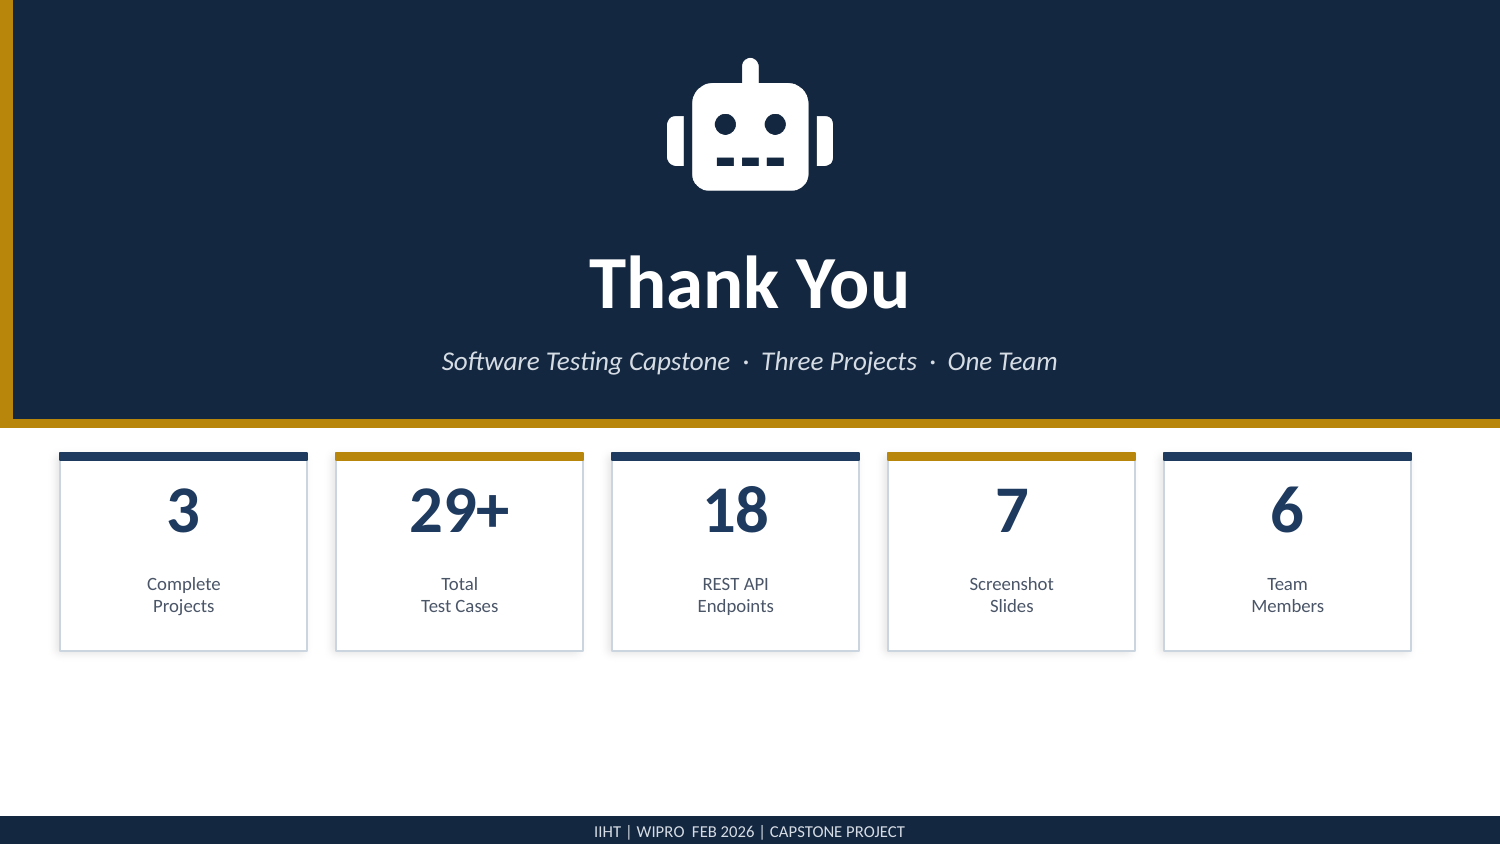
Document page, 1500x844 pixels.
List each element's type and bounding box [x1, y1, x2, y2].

text_box [336, 453, 584, 651]
text_box [0, 817, 1500, 844]
text_box [60, 453, 308, 651]
text_box [888, 453, 1136, 651]
text_box [0, 0, 1500, 428]
picture [667, 41, 833, 207]
text_box [1163, 453, 1412, 651]
text_box [611, 453, 860, 651]
